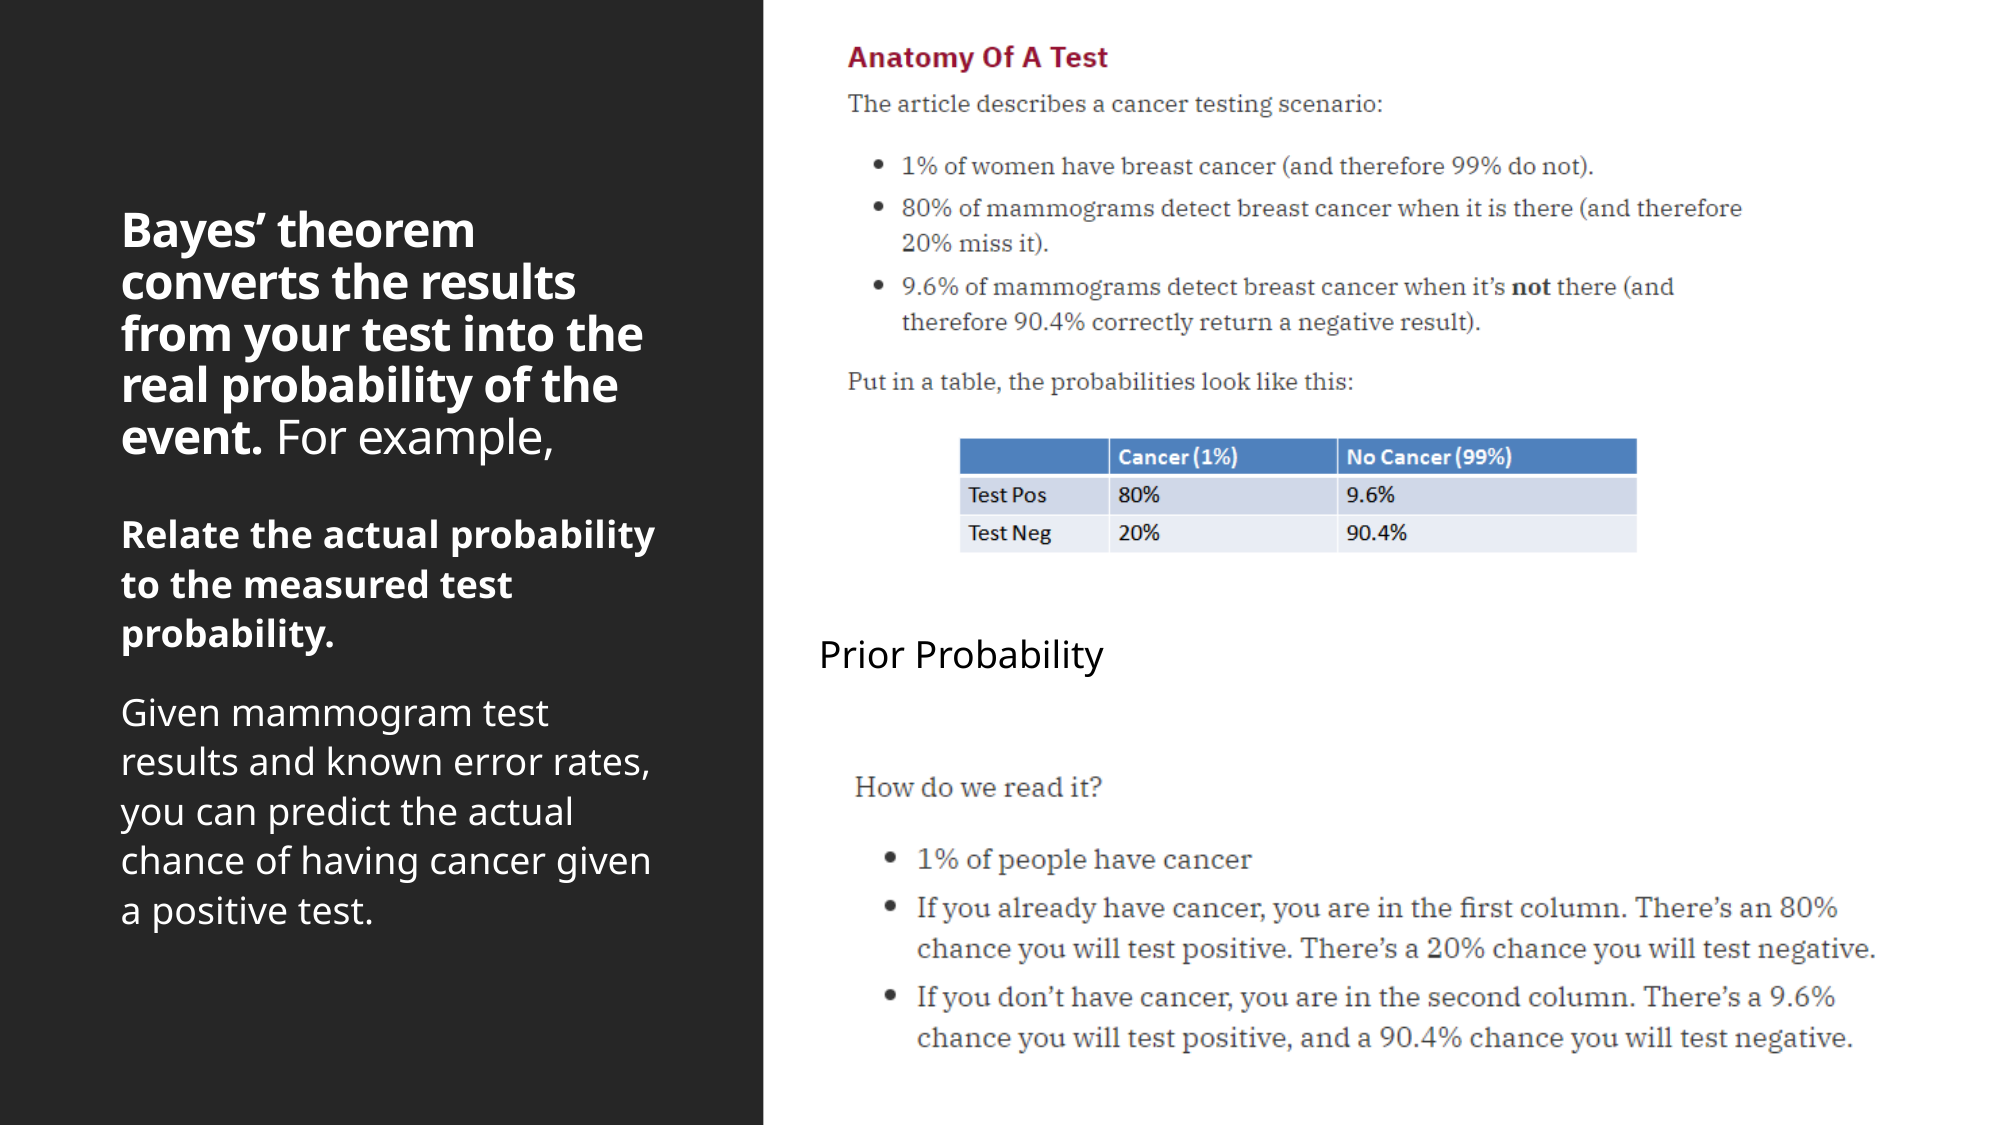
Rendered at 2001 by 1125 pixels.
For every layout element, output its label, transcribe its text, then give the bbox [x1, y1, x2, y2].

title Bayes’ theorem converts the results from your test into the real probability of the event. For example, [105, 128, 683, 473]
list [801, 24, 1834, 578]
list Relate the actual probability to the measured test probability. Given mammogram test results and known error rates, you can predict the actual chance of having cancer given a positive test. [105, 499, 683, 1002]
picture [820, 746, 1953, 1089]
text_box Prior Probability [804, 623, 1119, 684]
